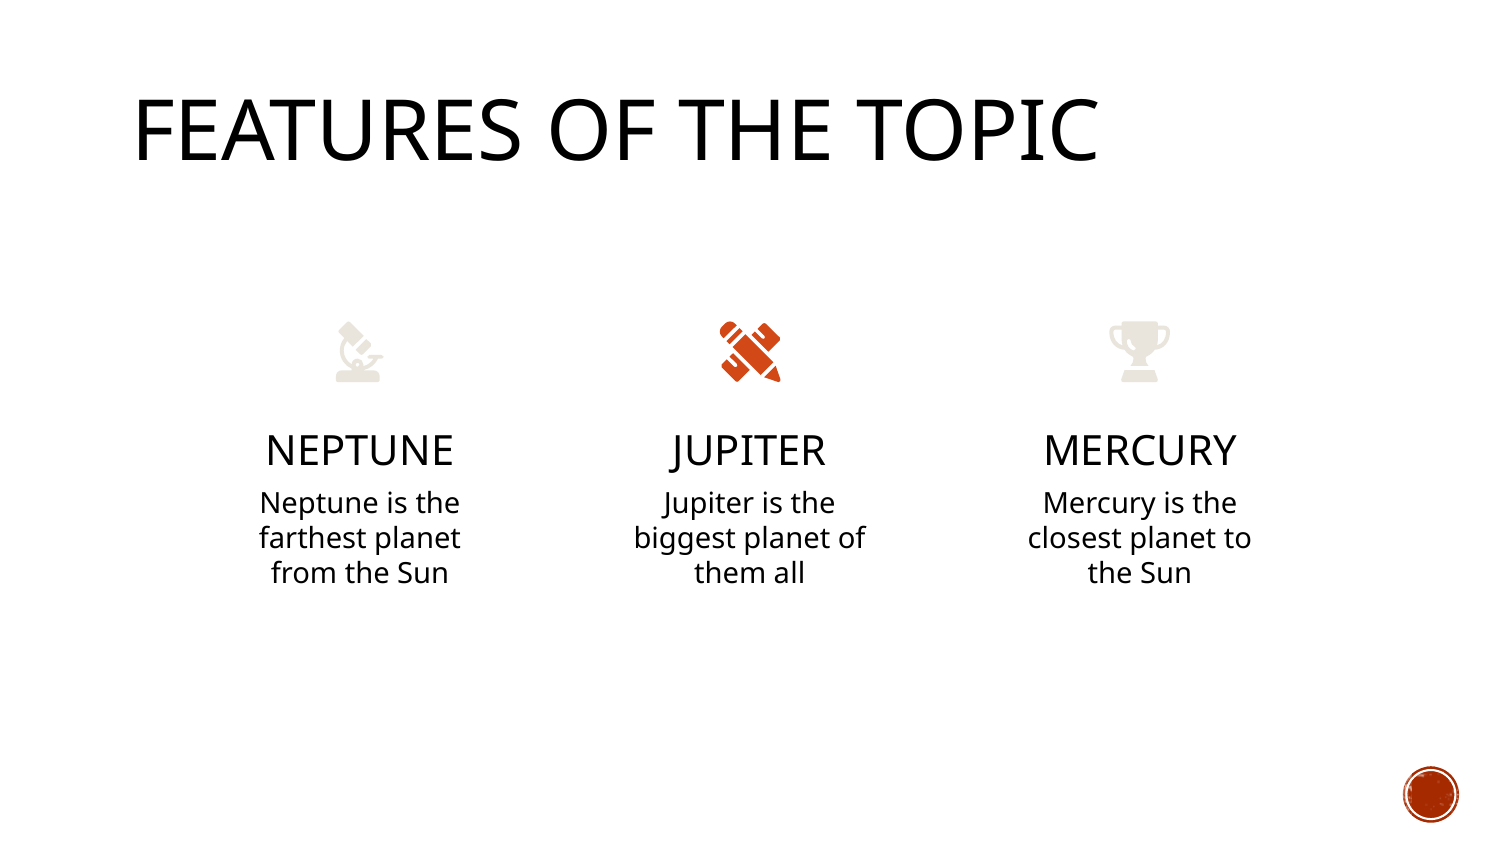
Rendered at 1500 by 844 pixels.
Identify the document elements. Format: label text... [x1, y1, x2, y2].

subtitle Mercury is the closest planet to the Sun [986, 469, 1293, 564]
title Mercury [996, 414, 1284, 466]
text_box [339, 324, 382, 380]
title Neptune [216, 414, 504, 466]
title Jupiter [606, 414, 894, 466]
subtitle Jupiter is the biggest planet of them all [596, 469, 903, 564]
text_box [722, 324, 779, 379]
title Features of the topic [115, 72, 1384, 167]
subtitle Neptune is the farthest planet from the Sun [207, 469, 514, 564]
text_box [1112, 324, 1168, 379]
